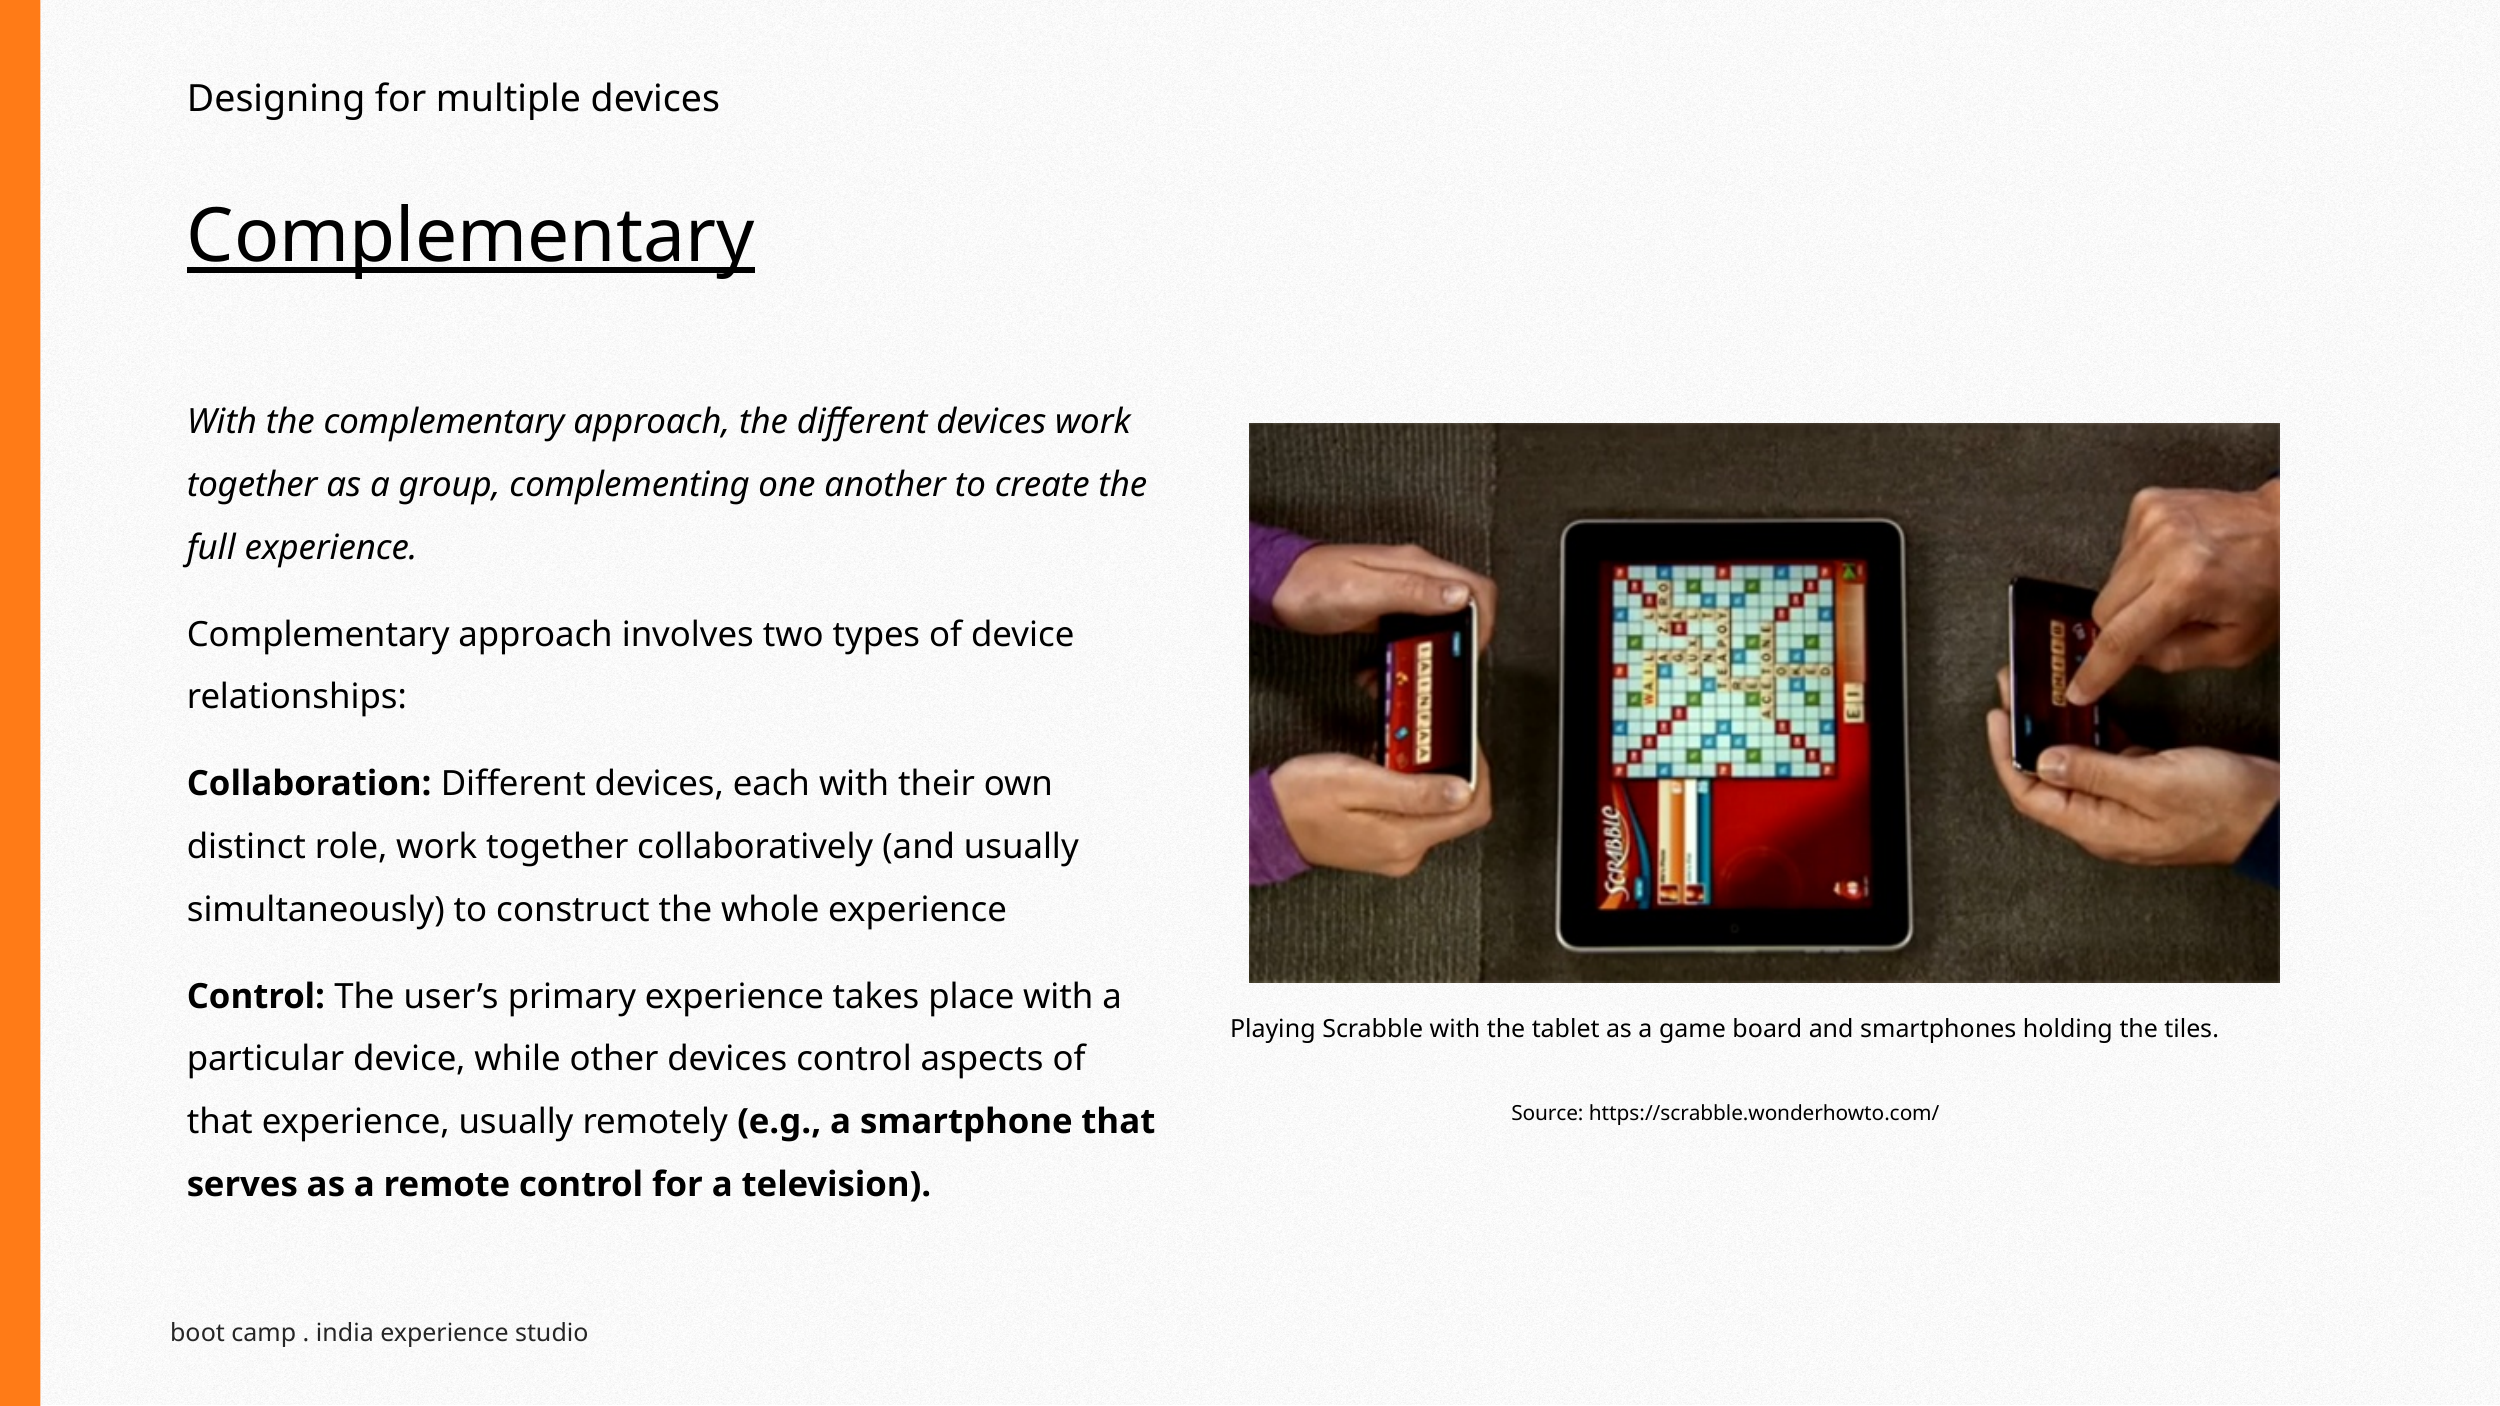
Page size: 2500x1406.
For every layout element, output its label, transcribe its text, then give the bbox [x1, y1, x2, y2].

list With the complementary approach, the different devices work together as a group, complementing one another to create the full experience. Complementary approach involves two types of device relationships: Collaboration: Different devices, each with their own distinct role, work together collaboratively (and usually simultaneously) to construct the whole experience Control: The user’s primary experience takes place with a particular device, while other devices control aspects of that experience, usually remotely (e.g., a smartphone that serves as a remote control for a television). [171, 370, 1176, 1218]
text_box Playing Scrabble with the tablet as a game board and smartphones holding the tiles. Source: https://scrabble.wonderhowto.com/ [1194, 989, 2256, 1132]
picture [1249, 423, 2280, 983]
title Complementary [171, 155, 2328, 321]
list Designing for multiple devices [171, 71, 1114, 119]
